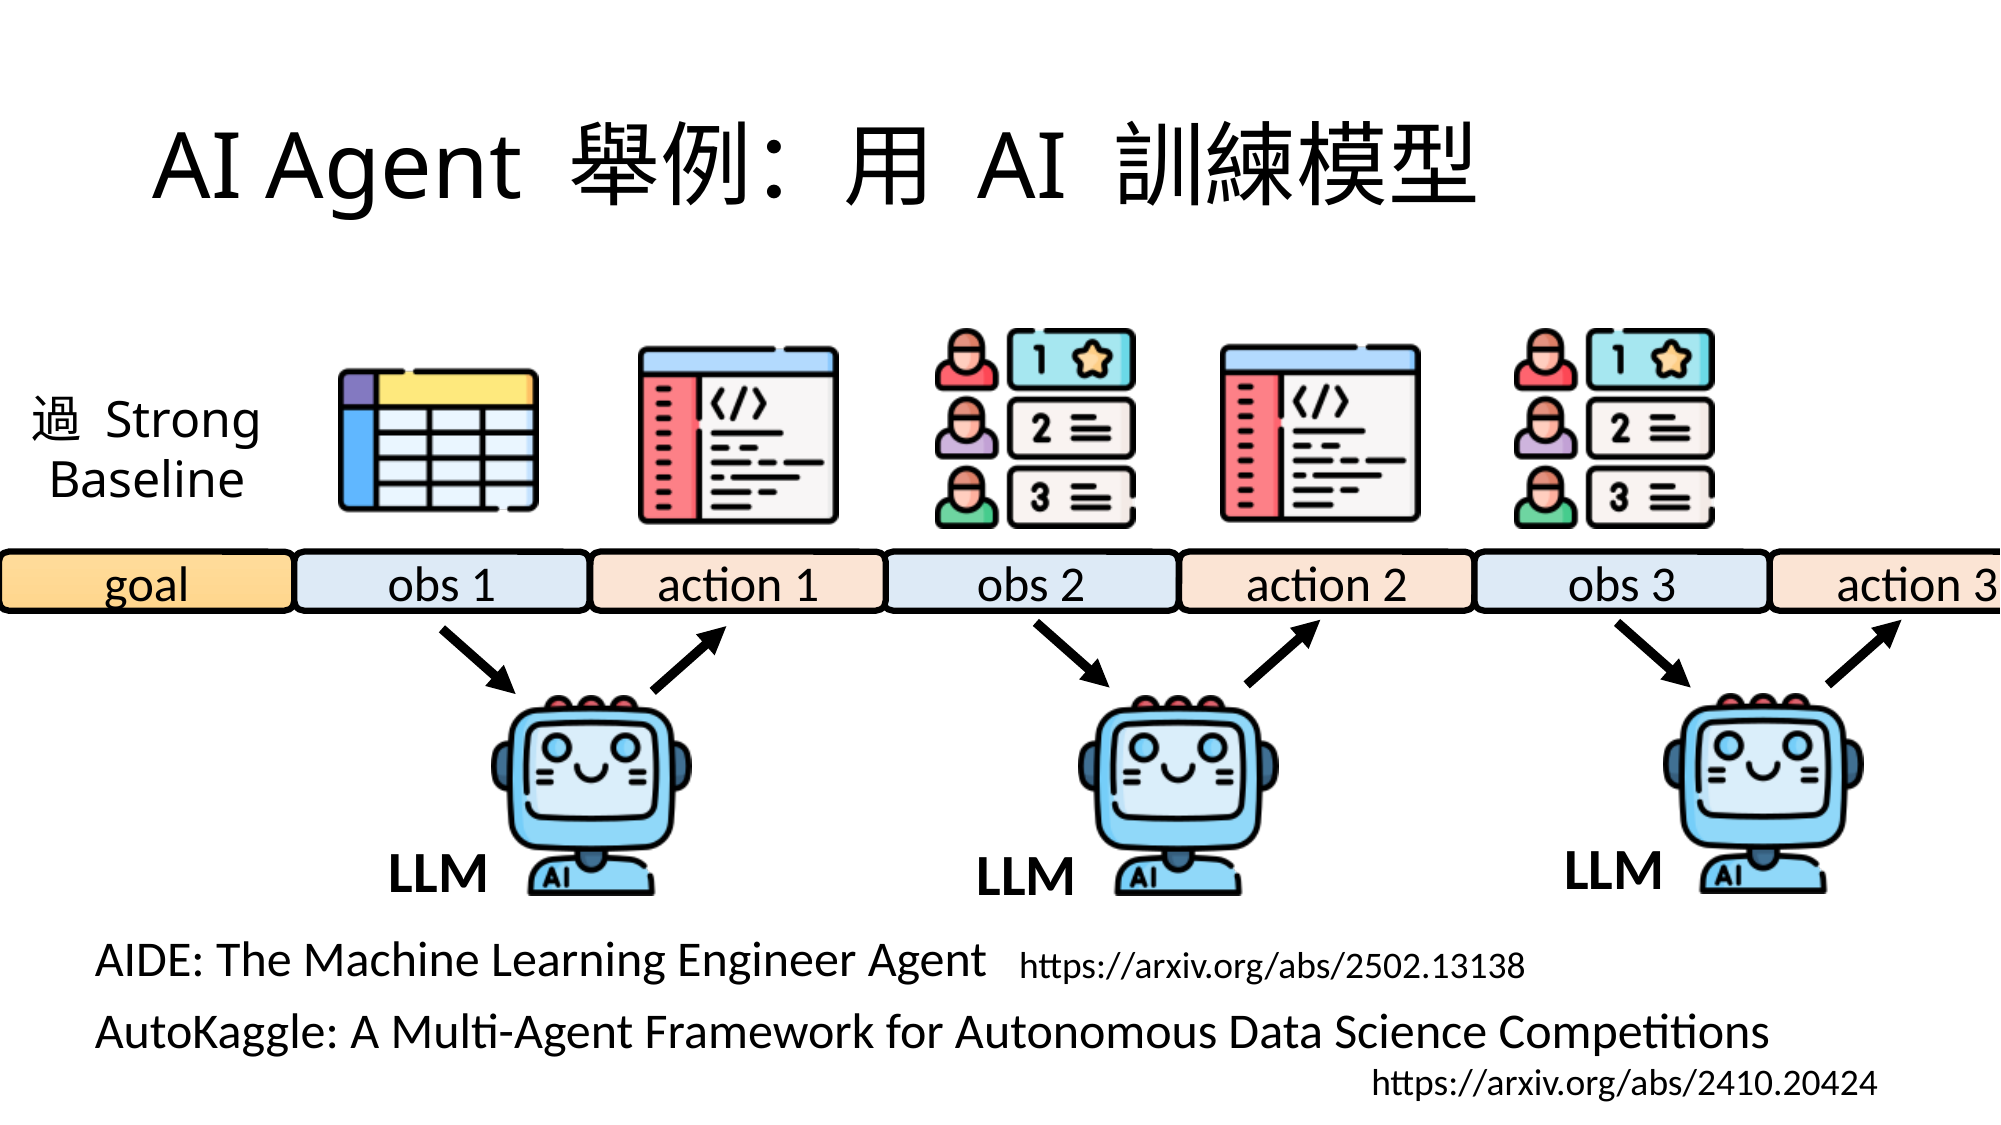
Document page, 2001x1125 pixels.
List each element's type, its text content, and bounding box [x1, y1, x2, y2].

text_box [441, 619, 1902, 695]
picture [1663, 695, 1864, 894]
text_box action 1 [590, 551, 886, 611]
text_box action 3 [1769, 551, 2000, 611]
text_box obs 3 [1474, 551, 1770, 611]
picture [338, 340, 539, 542]
text_box LLM [172, 826, 505, 912]
title AI Agent 舉例：用 AI 訓練模型 [137, 59, 1863, 278]
picture [637, 335, 839, 537]
text_box AutoKaggle: A Multi-Agent Framework for Autonomous Data Science Competitions [79, 999, 2000, 1067]
text_box obs 1 [294, 551, 590, 611]
text_box LLM [1348, 823, 1680, 909]
text_box https://arxiv.org/abs/2410.20424 [1356, 1067, 2000, 1111]
text_box action 2 [1179, 551, 1474, 611]
picture [1078, 695, 1279, 896]
text_box LLM [760, 829, 1093, 915]
text_box obs 2 [885, 551, 1179, 611]
text_box goal [0, 551, 294, 611]
picture [1513, 327, 1715, 529]
picture [935, 327, 1137, 529]
picture [1220, 333, 1421, 534]
text_box AIDE: The Machine Learning Engineer Agent [79, 919, 1116, 995]
picture [491, 695, 693, 896]
text_box 過 Strong Baseline [0, 379, 295, 515]
text_box https://arxiv.org/abs/2502.13138 [1004, 933, 2000, 994]
